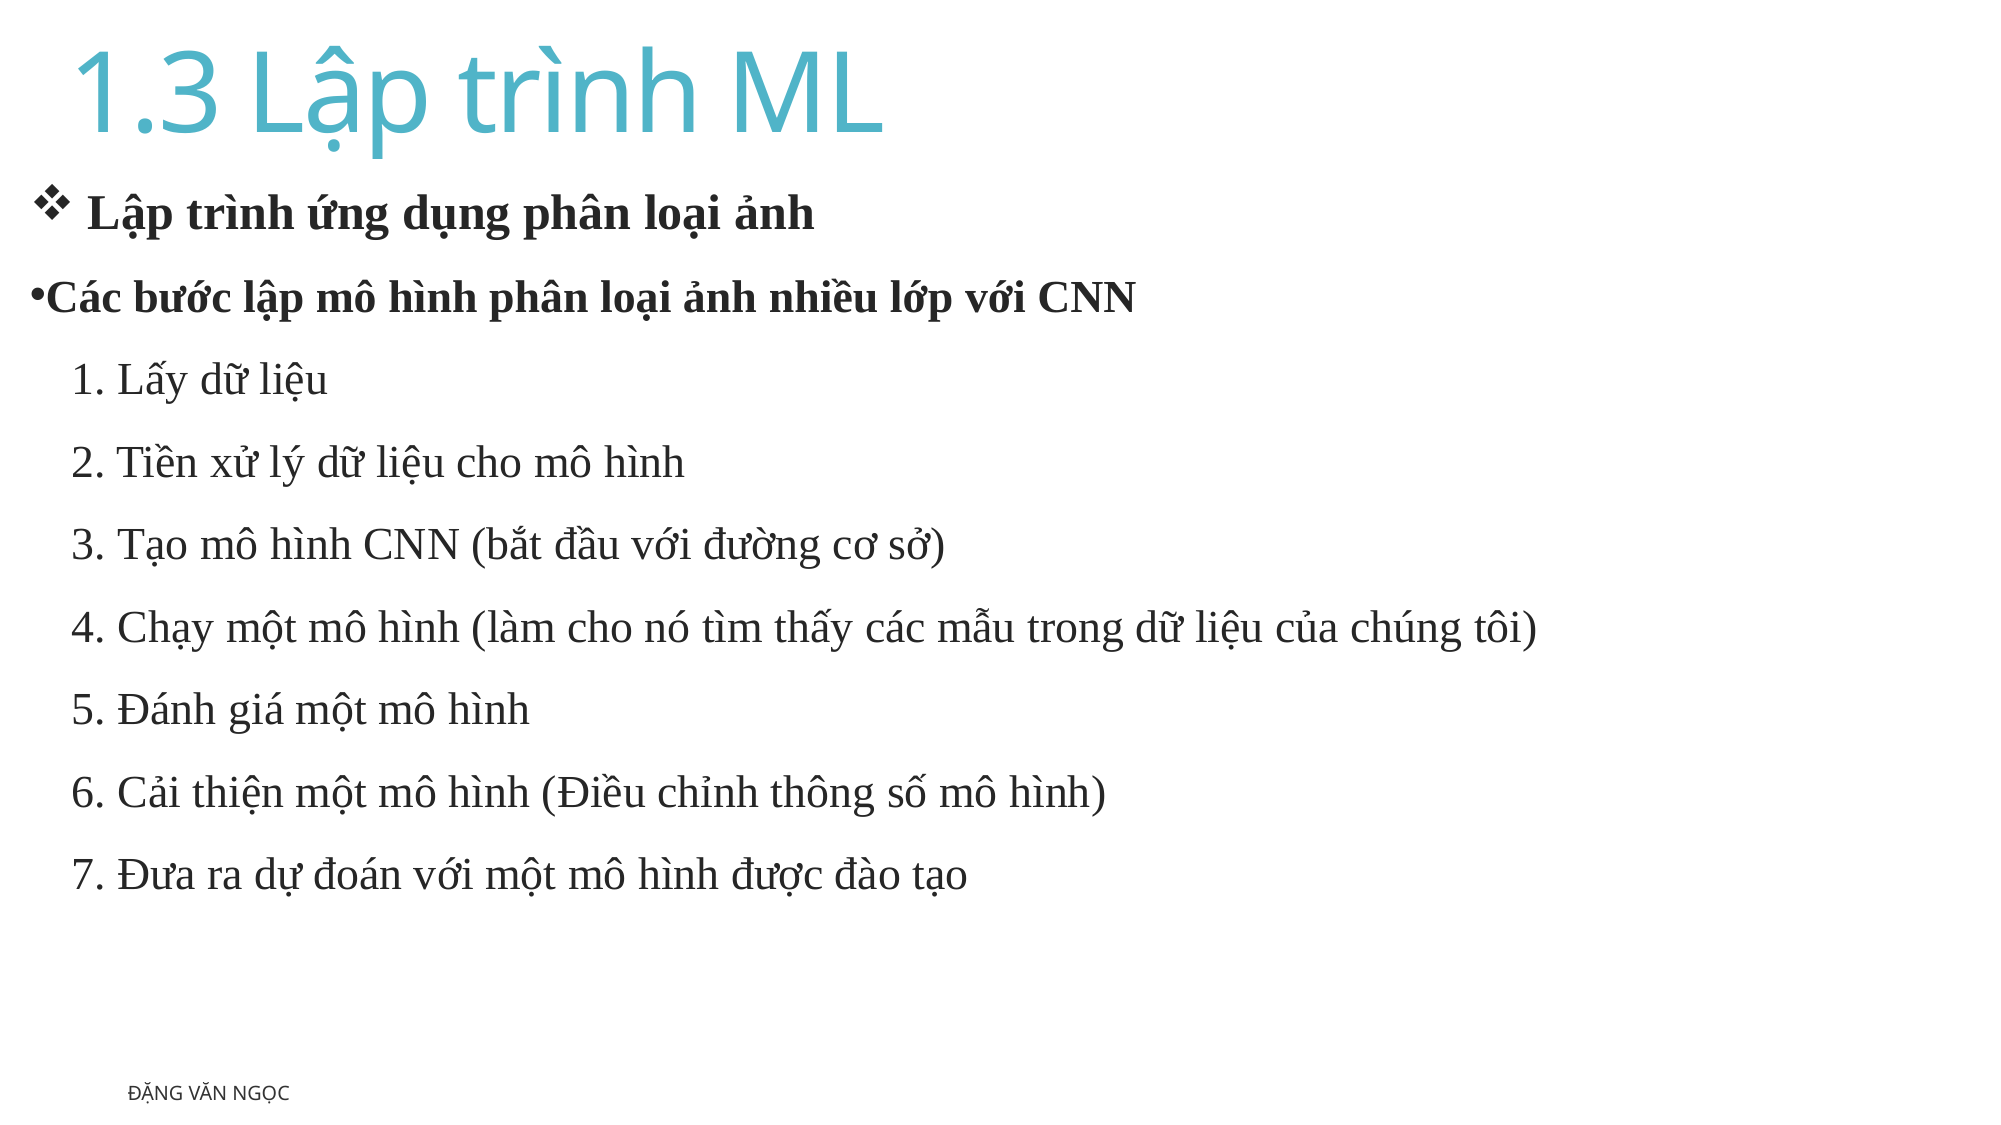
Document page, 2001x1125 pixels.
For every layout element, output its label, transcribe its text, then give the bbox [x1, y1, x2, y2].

footer Đặng Văn Ngọc [112, 1075, 938, 1113]
title 1.3 Lập trình ML [53, 22, 1822, 141]
list Lập trình ứng dụng phân loại ảnh Các bước lập mô hình phân loại ảnh nhiều lớp với CNN 1. Lấy dữ liệu 2. Tiền xử lý dữ liệu cho mô hình 3. Tạo mô hình CNN (bắt đầu với đường cơ sở) 4. Chạy một mô hình (làm cho nó tìm thấy các mẫu trong dữ liệu của chúng tôi) 5. Đánh giá một mô hình 6. Cải thiện một mô hình (Điều chỉnh thông số mô hình) 7. Đưa ra dự đoán với một mô hình được đào tạo [14, 141, 1974, 1076]
